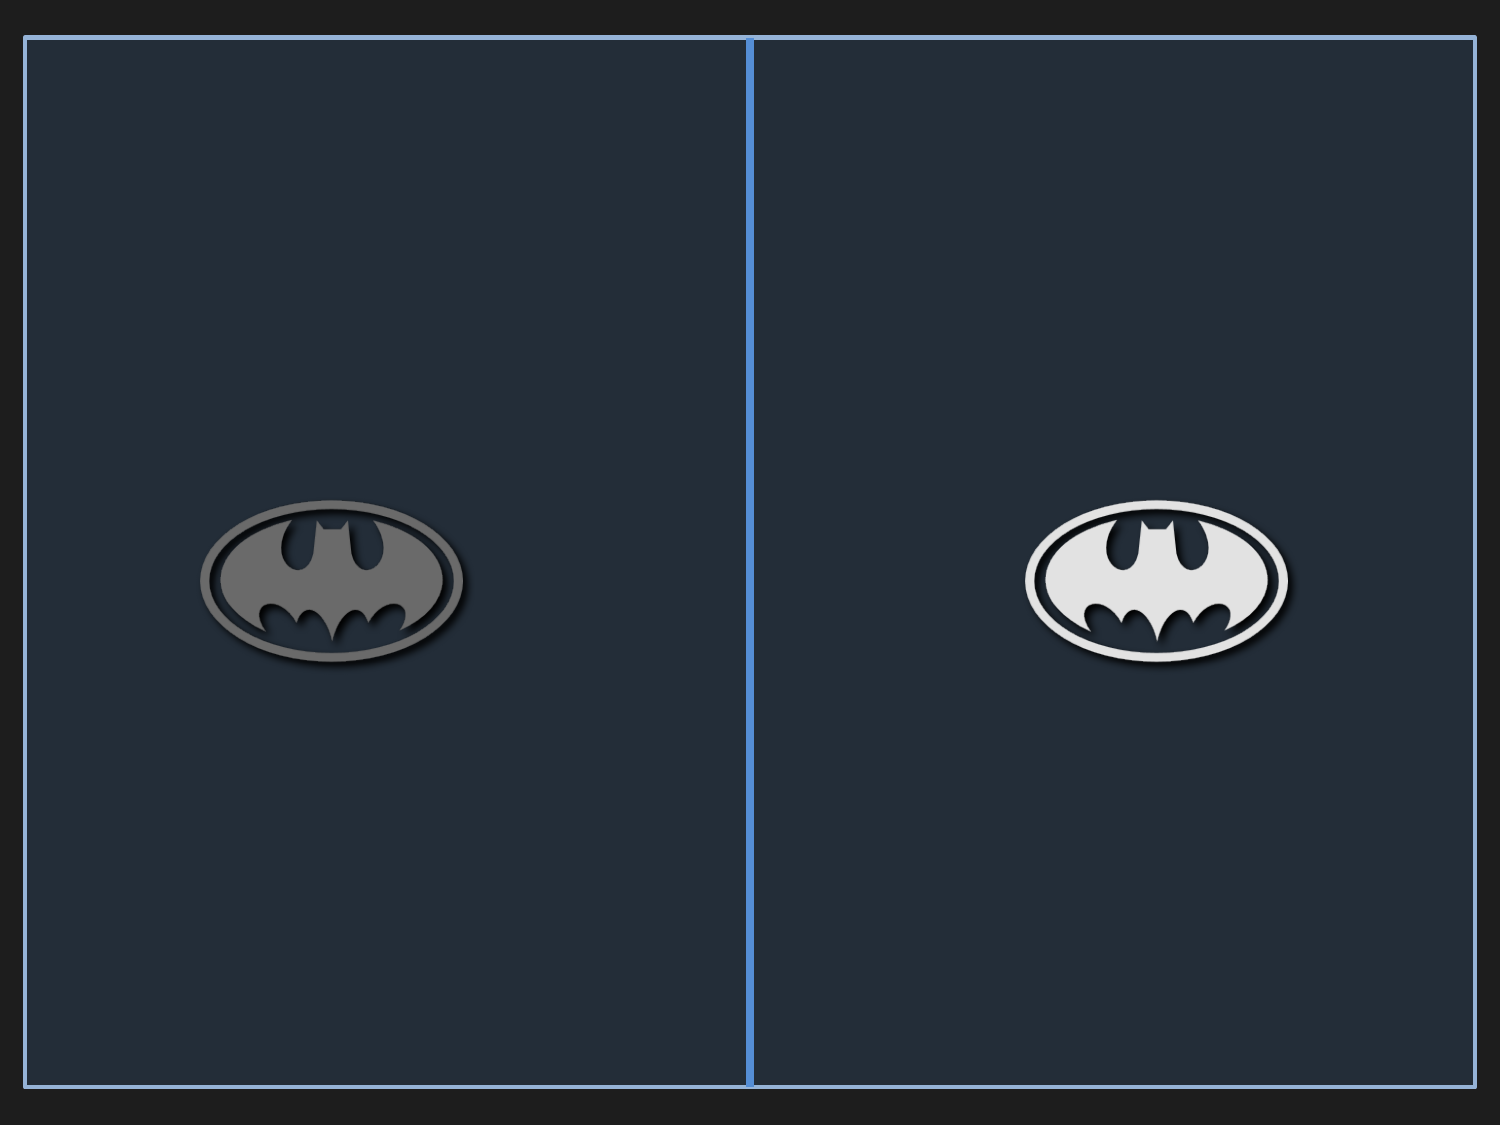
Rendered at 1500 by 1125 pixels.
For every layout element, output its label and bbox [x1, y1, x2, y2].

text_box [23, 35, 1477, 1089]
picture [1024, 449, 1288, 713]
picture [199, 449, 463, 713]
